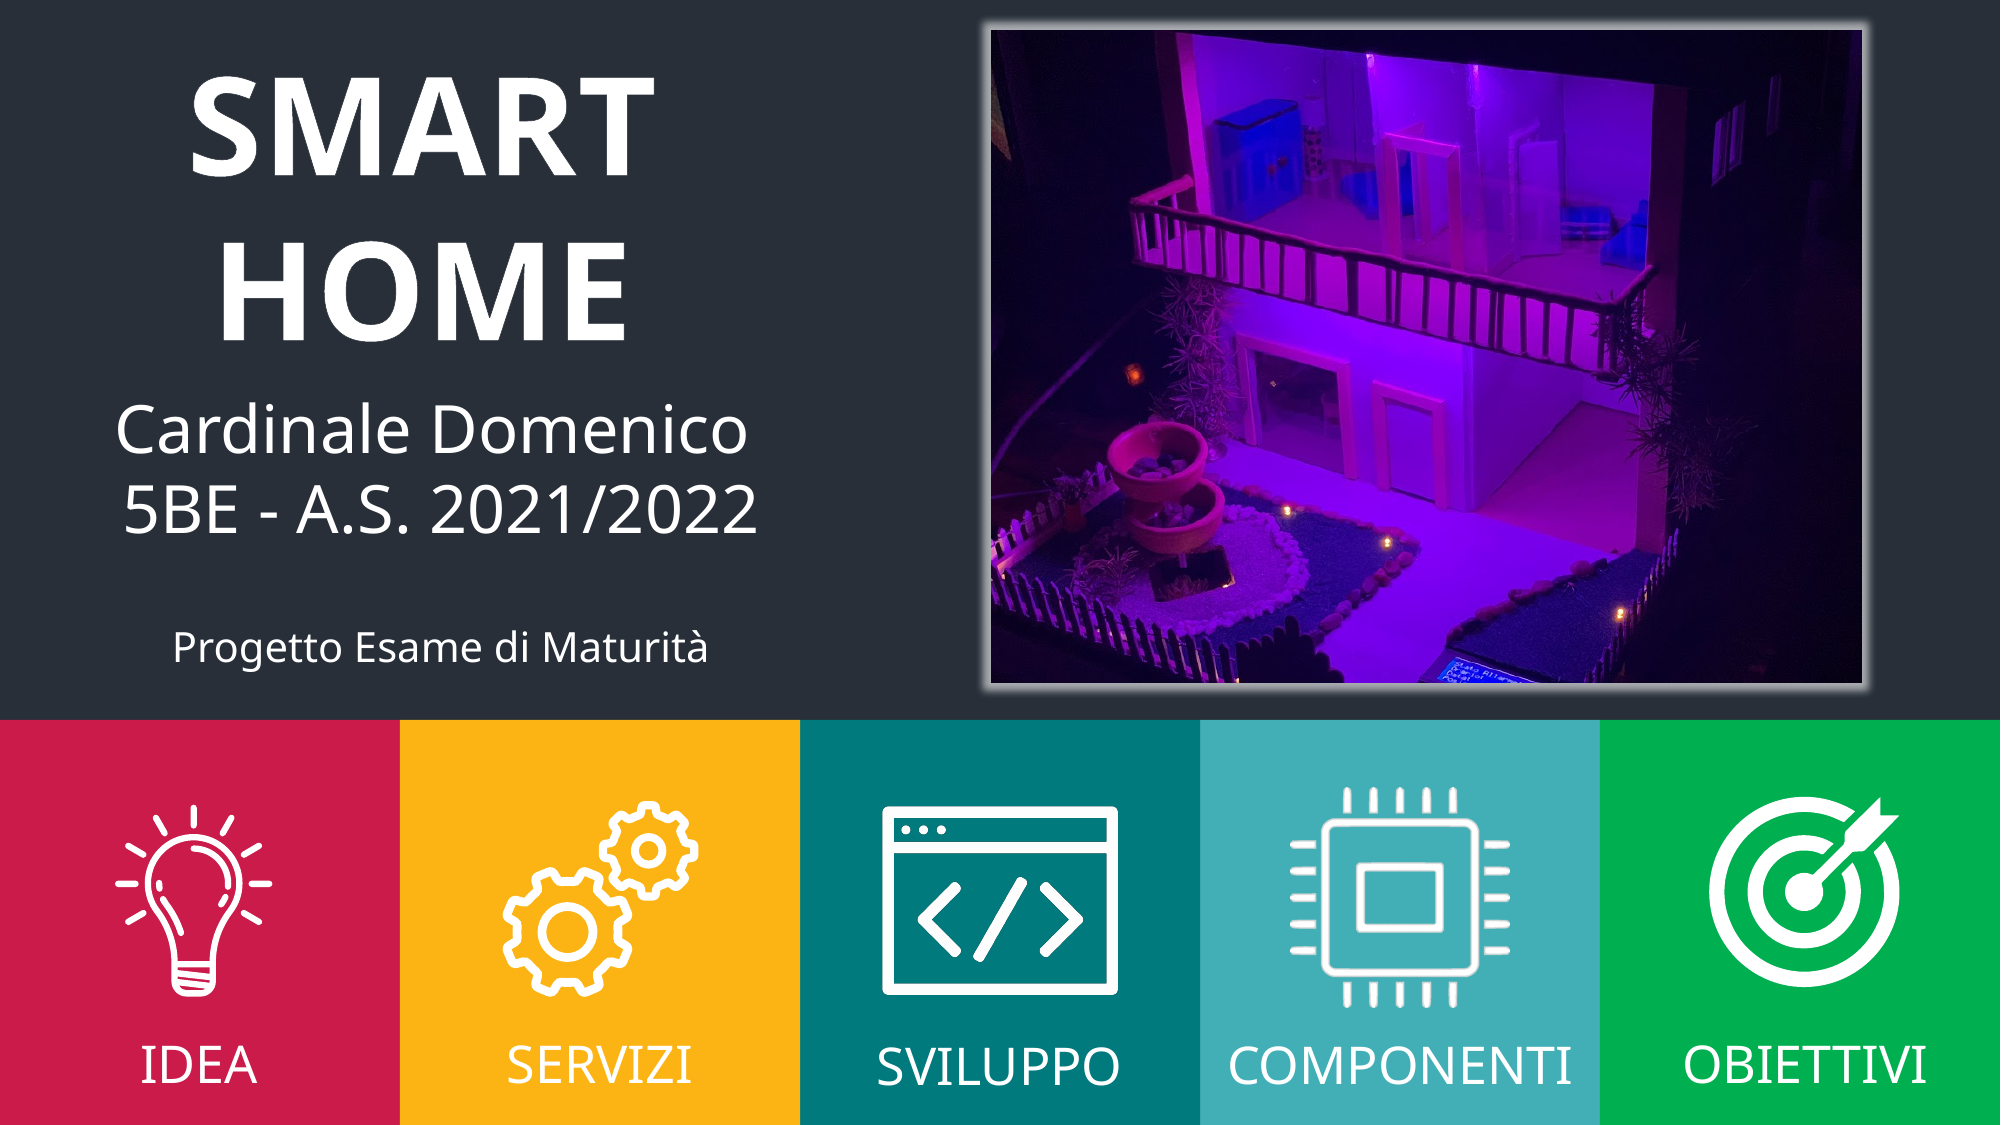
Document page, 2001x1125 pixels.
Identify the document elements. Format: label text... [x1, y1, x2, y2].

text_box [115, 804, 273, 997]
picture [882, 806, 1118, 995]
picture [1290, 787, 1510, 1008]
text_box SMART HOME [0, 30, 845, 376]
picture [990, 30, 1862, 683]
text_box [0, 719, 2000, 1125]
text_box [1698, 783, 1902, 998]
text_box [501, 801, 699, 998]
text_box Progetto Esame di Maturità [0, 613, 883, 679]
text_box Cardinale Domenico 5BE - A.S. 2021/2022 [0, 379, 883, 554]
